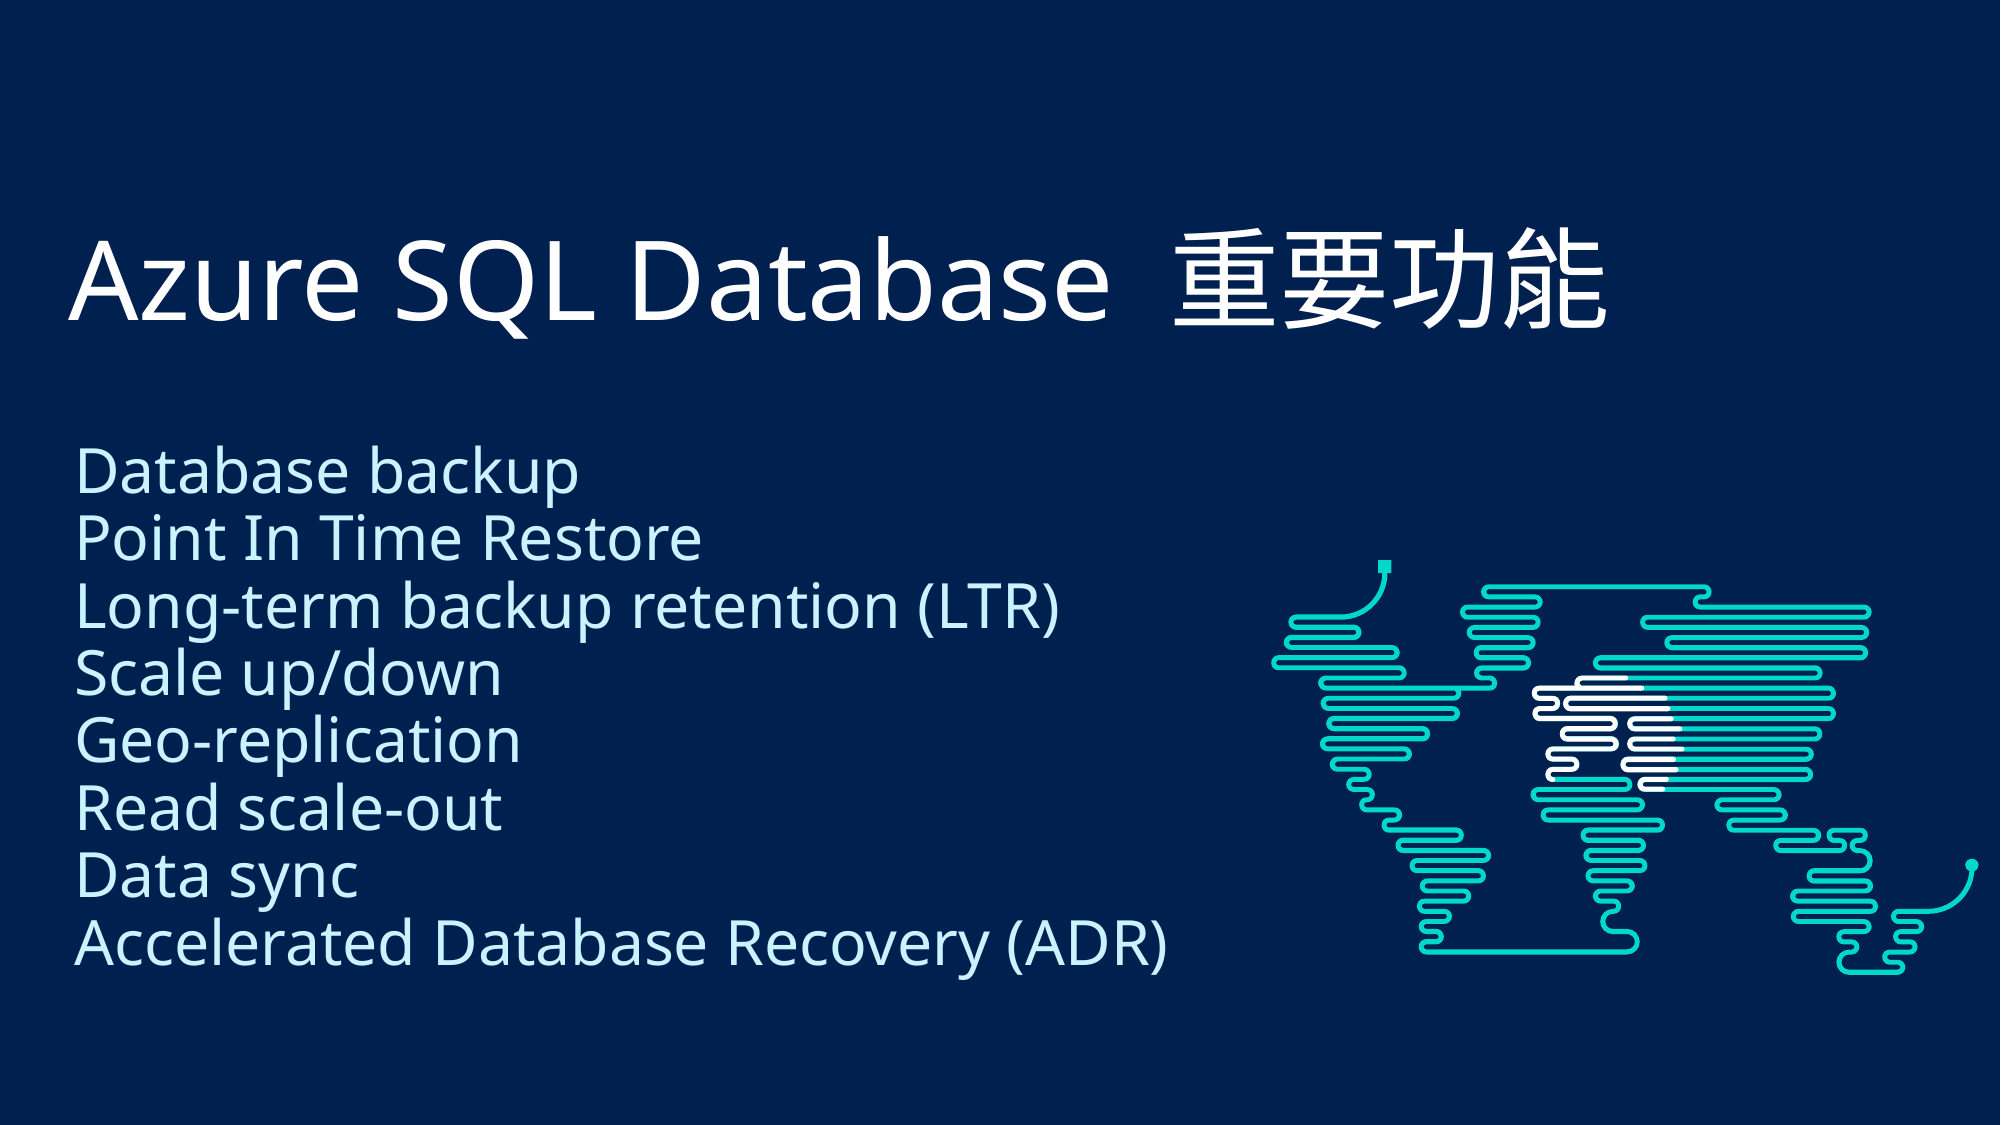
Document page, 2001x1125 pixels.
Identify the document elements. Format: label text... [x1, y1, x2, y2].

title Azure SQL Database 重要功能 [44, 194, 1662, 415]
list Database backup Point In Time Restore Long-term backup retention (LTR) Scale up/down Geo-replication Read scale-out Data sync Accelerated Database Recovery (ADR) [44, 415, 1662, 710]
